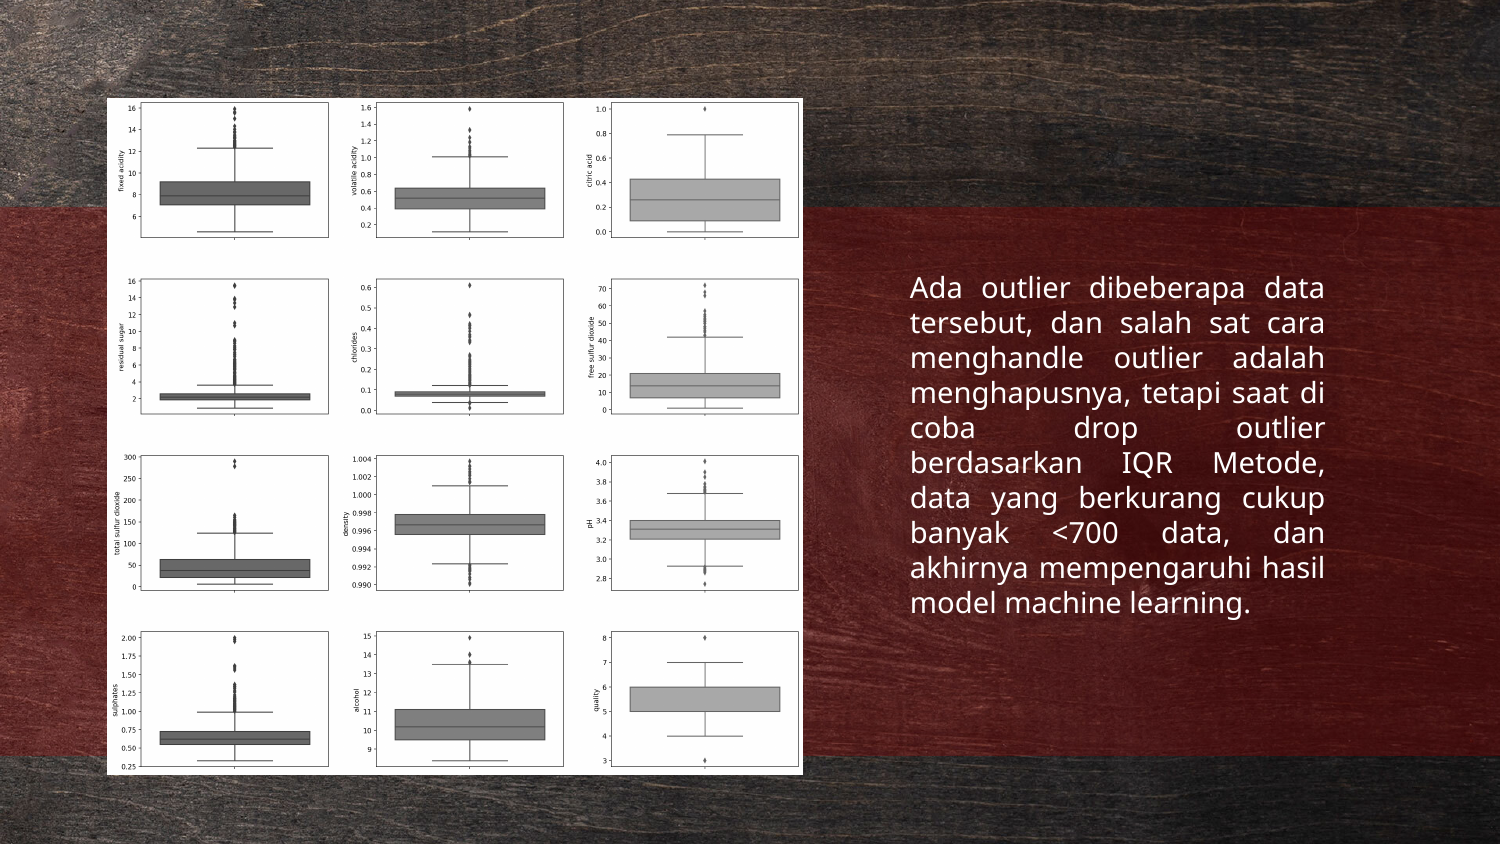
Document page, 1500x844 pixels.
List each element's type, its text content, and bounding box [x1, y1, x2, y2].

picture [0, 0, 1500, 844]
text_box Ada outlier dibeberapa data tersebut, dan salah sat cara menghandle outlier adalah menghapusnya, tetapi saat di coba drop outlier berdasarkan IQR Metode, data yang berkurang cukup banyak <700 data, dan akhirnya mempengaruhi hasil model machine learning. [895, 262, 1341, 627]
